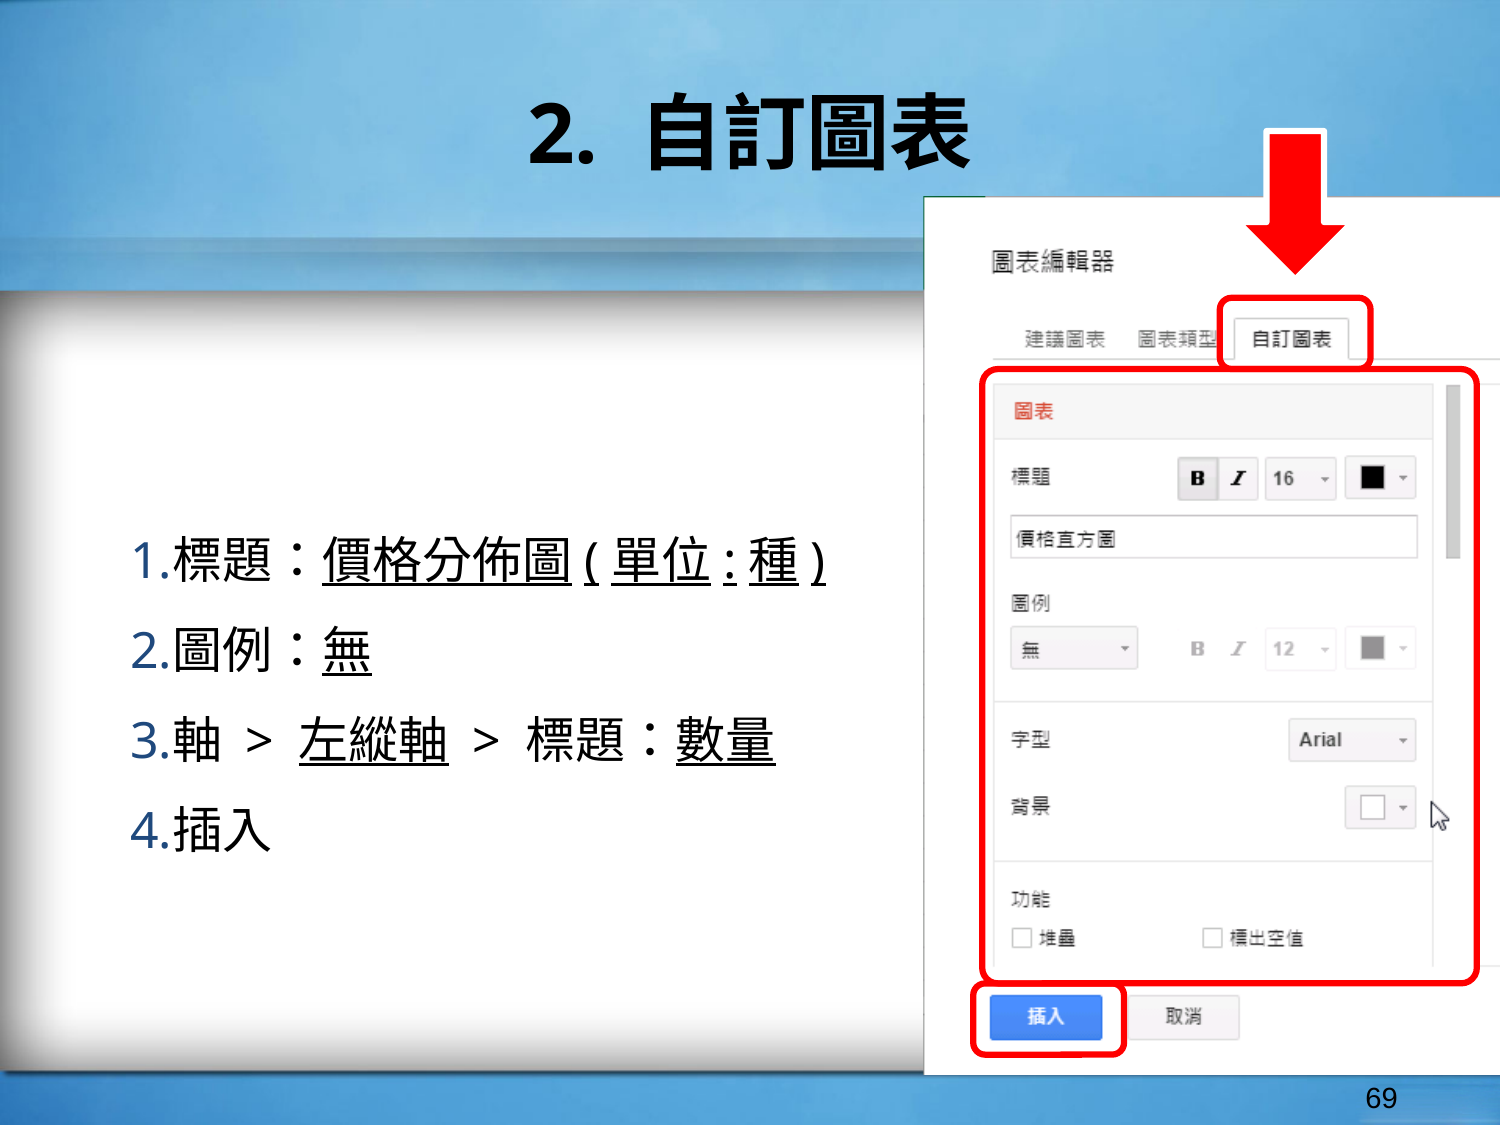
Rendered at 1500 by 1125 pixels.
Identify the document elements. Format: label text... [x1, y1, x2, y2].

text_box [1266, 131, 1325, 195]
slide_number ‹#› [1350, 1085, 1488, 1118]
list 標題：價格分佈圖(單位:種) 圖例：無 軸 > 左縱軸 > 標題：數量 插入 [78, 292, 918, 1066]
title 2. 自訂圖表 [78, 27, 1422, 232]
picture [0, 0, 1500, 1125]
